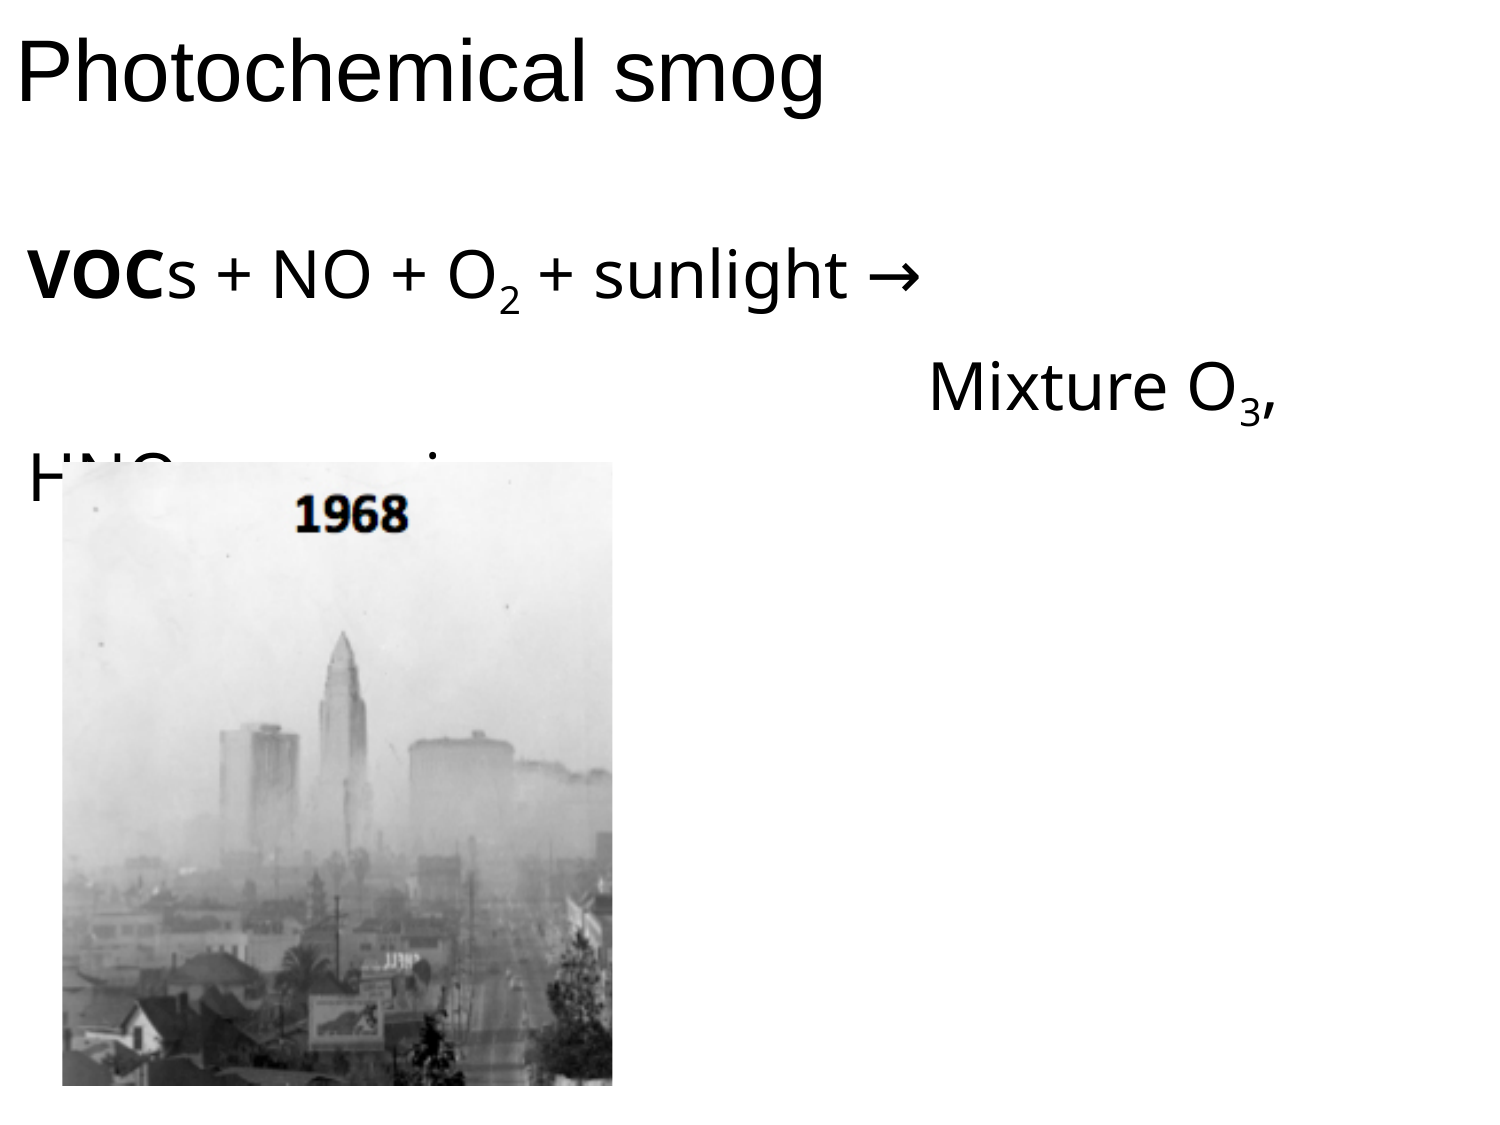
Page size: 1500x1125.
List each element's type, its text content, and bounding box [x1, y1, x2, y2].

list VOCs + NO + O2 + sunlight → Mixture O3, HNO3, organics [12, 224, 1500, 938]
picture [62, 462, 613, 1087]
title Photochemical smog [0, 6, 1294, 224]
